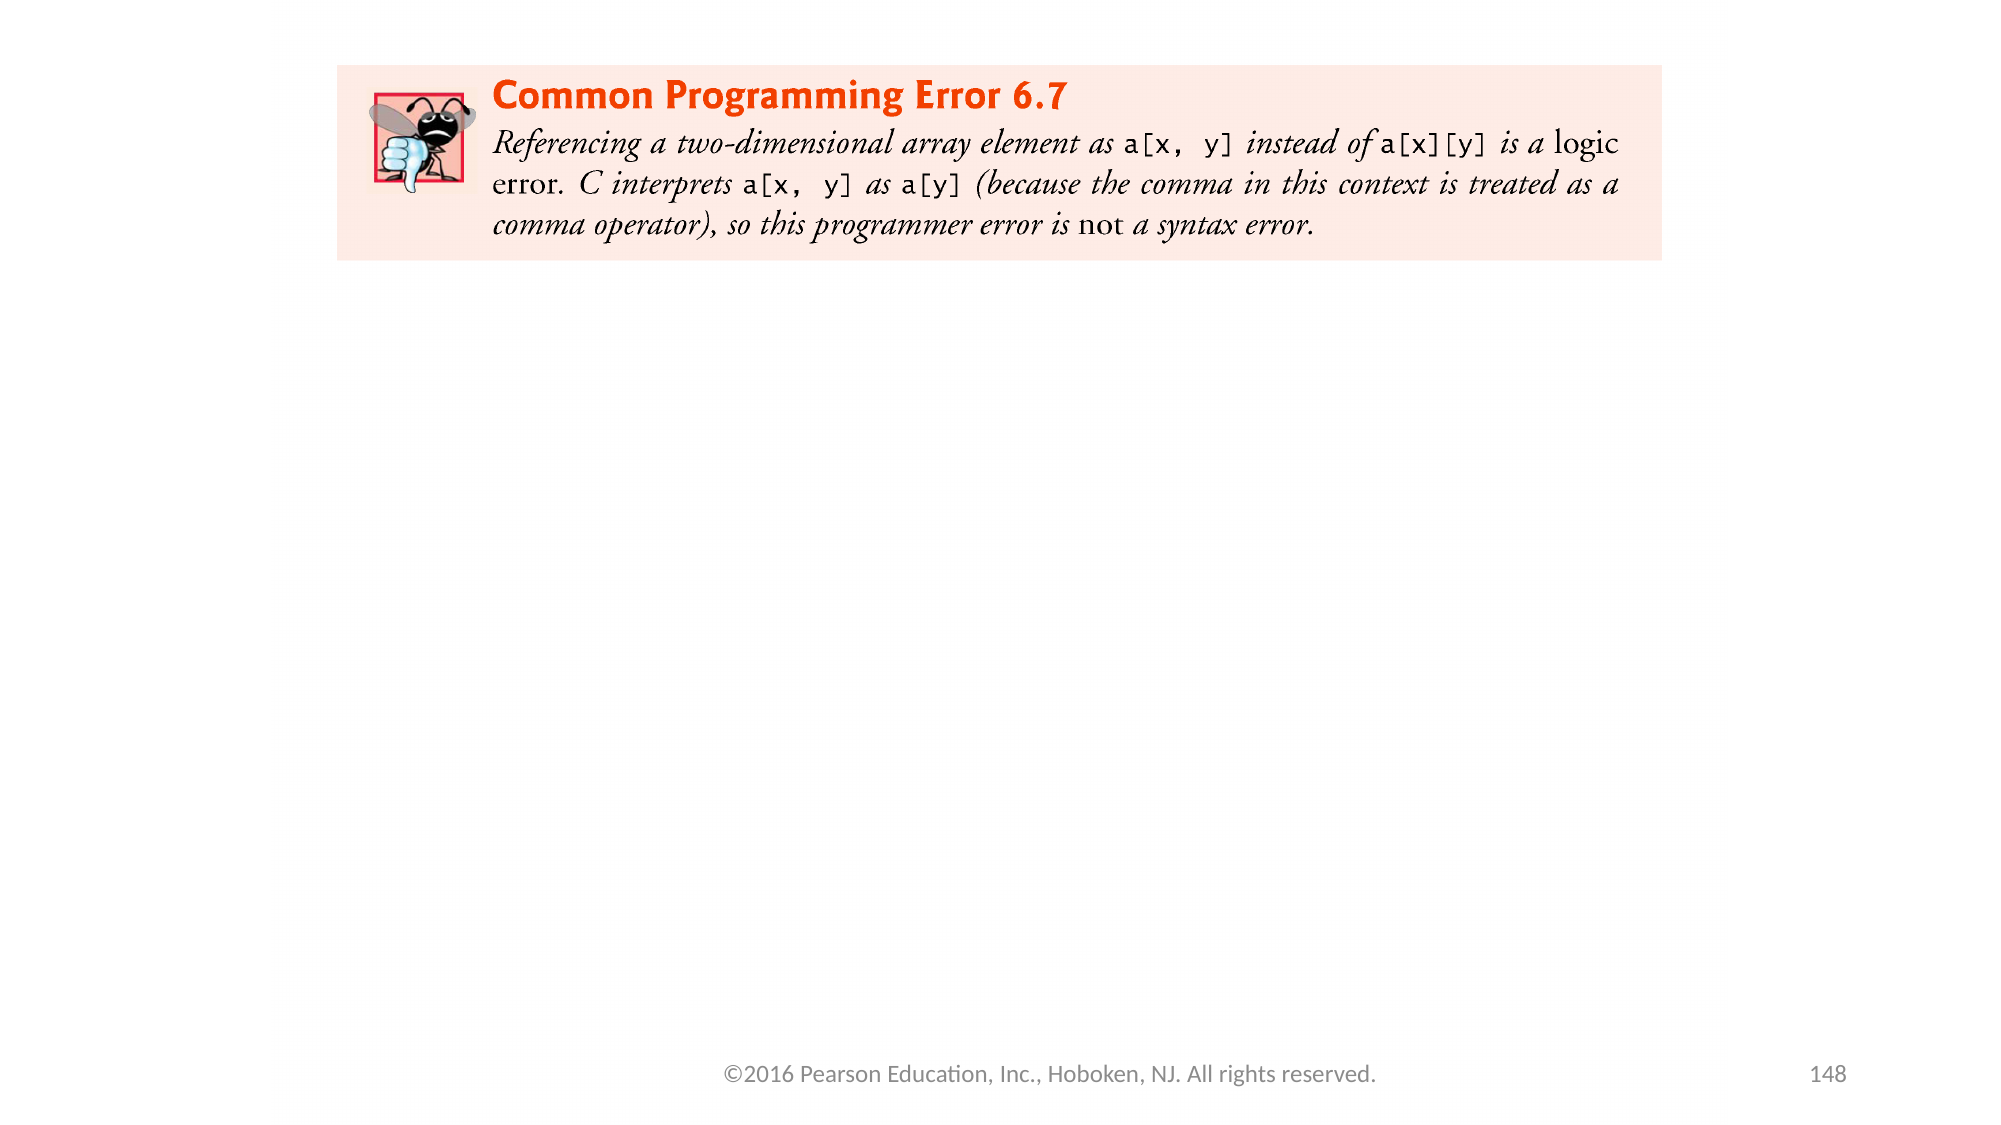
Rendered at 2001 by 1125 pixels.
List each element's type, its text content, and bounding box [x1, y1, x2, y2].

picture [271, 0, 1728, 1125]
slide_number 148 [1728, 1042, 1863, 1103]
